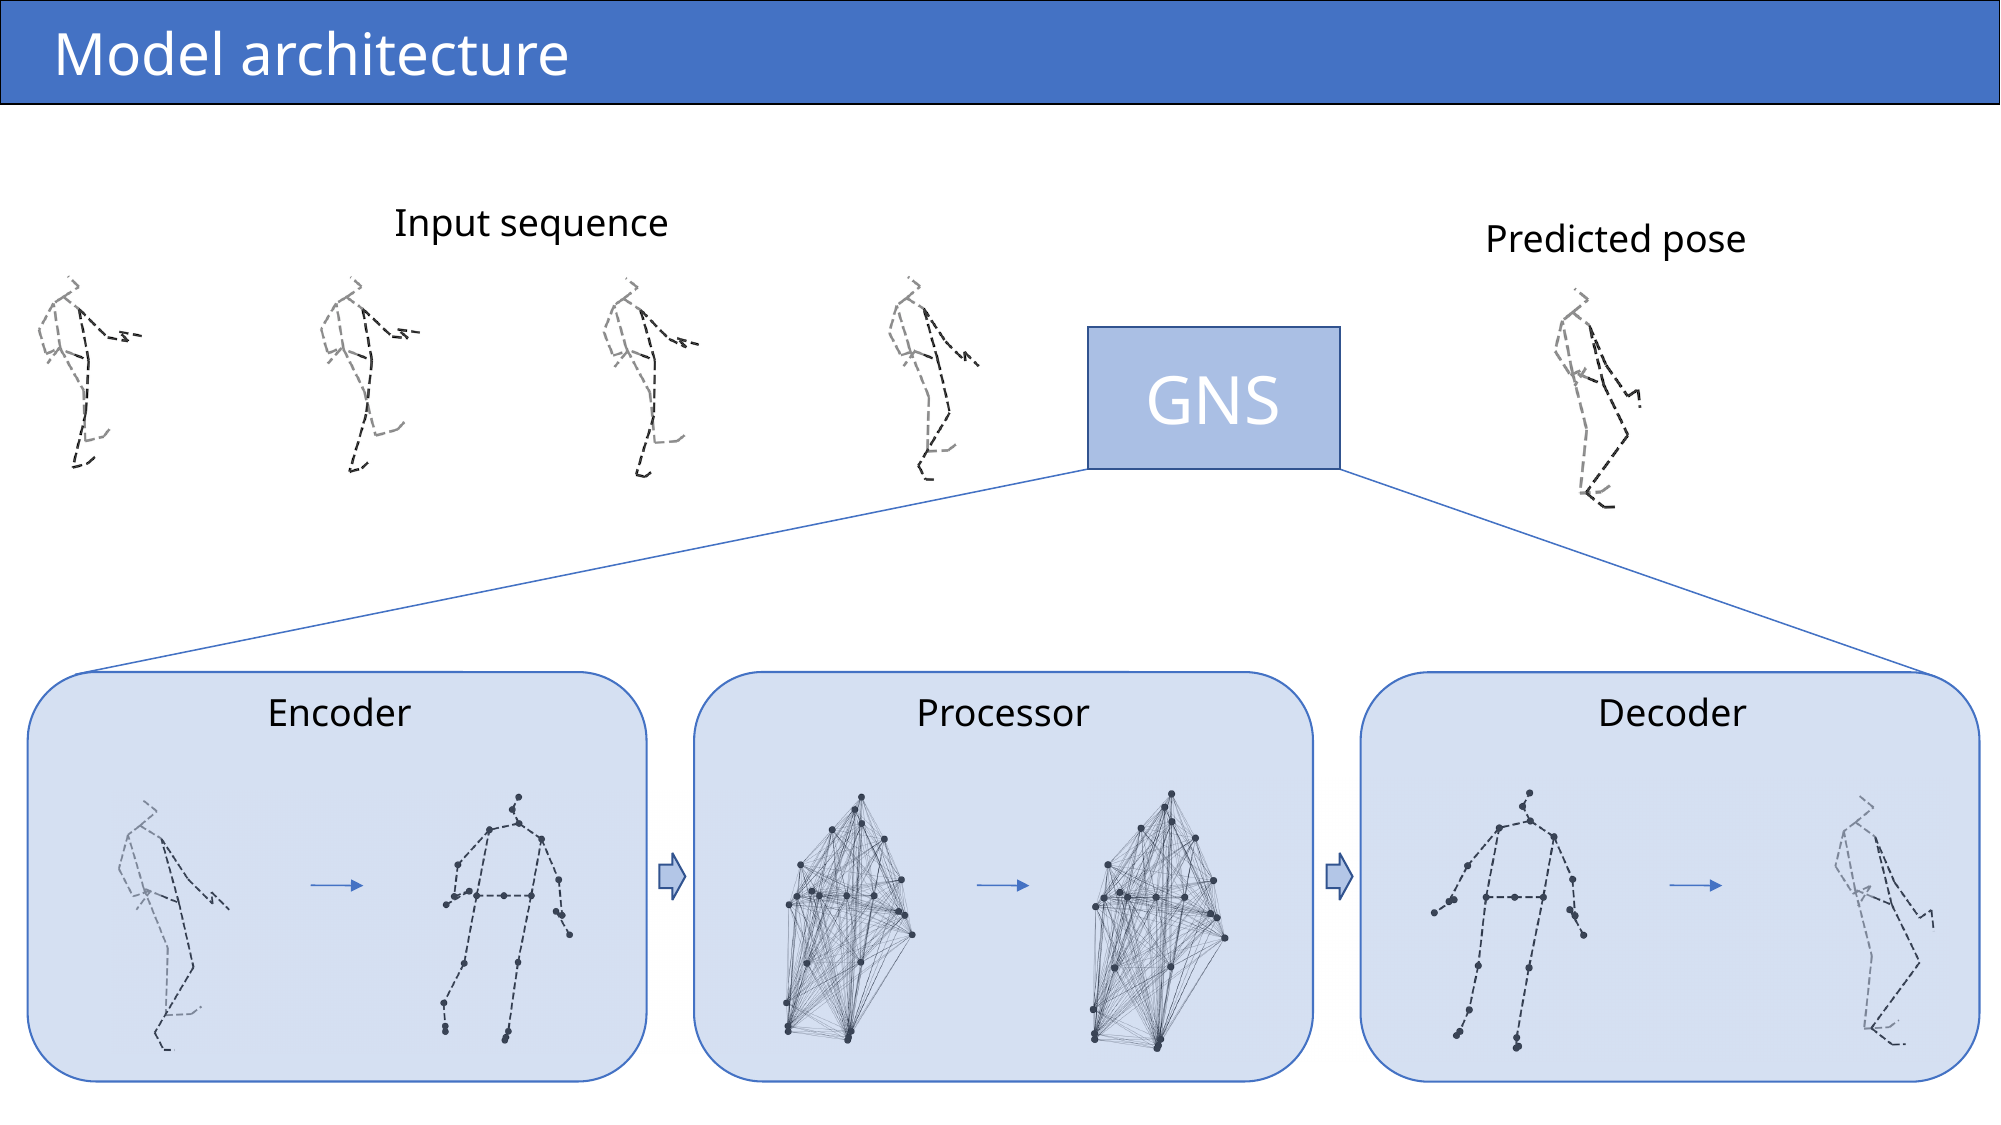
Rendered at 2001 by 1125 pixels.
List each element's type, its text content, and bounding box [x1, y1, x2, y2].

text_box Encoder [252, 683, 549, 742]
text_box [1360, 678, 1980, 1082]
text_box Model architecture [38, 9, 1986, 95]
picture [111, 789, 920, 1054]
text_box Input sequence [379, 191, 711, 252]
picture [27, 268, 988, 489]
text_box Decoder [1582, 685, 1880, 742]
text_box [0, 0, 2000, 104]
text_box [1339, 468, 1936, 677]
picture [1524, 280, 1659, 468]
text_box Processor [901, 681, 1198, 742]
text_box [74, 468, 1088, 675]
picture [1087, 776, 1950, 1062]
text_box Predicted pose [1470, 207, 1802, 268]
text_box GNS [1087, 326, 1340, 470]
text_box [694, 672, 1313, 1082]
text_box [27, 677, 647, 1082]
